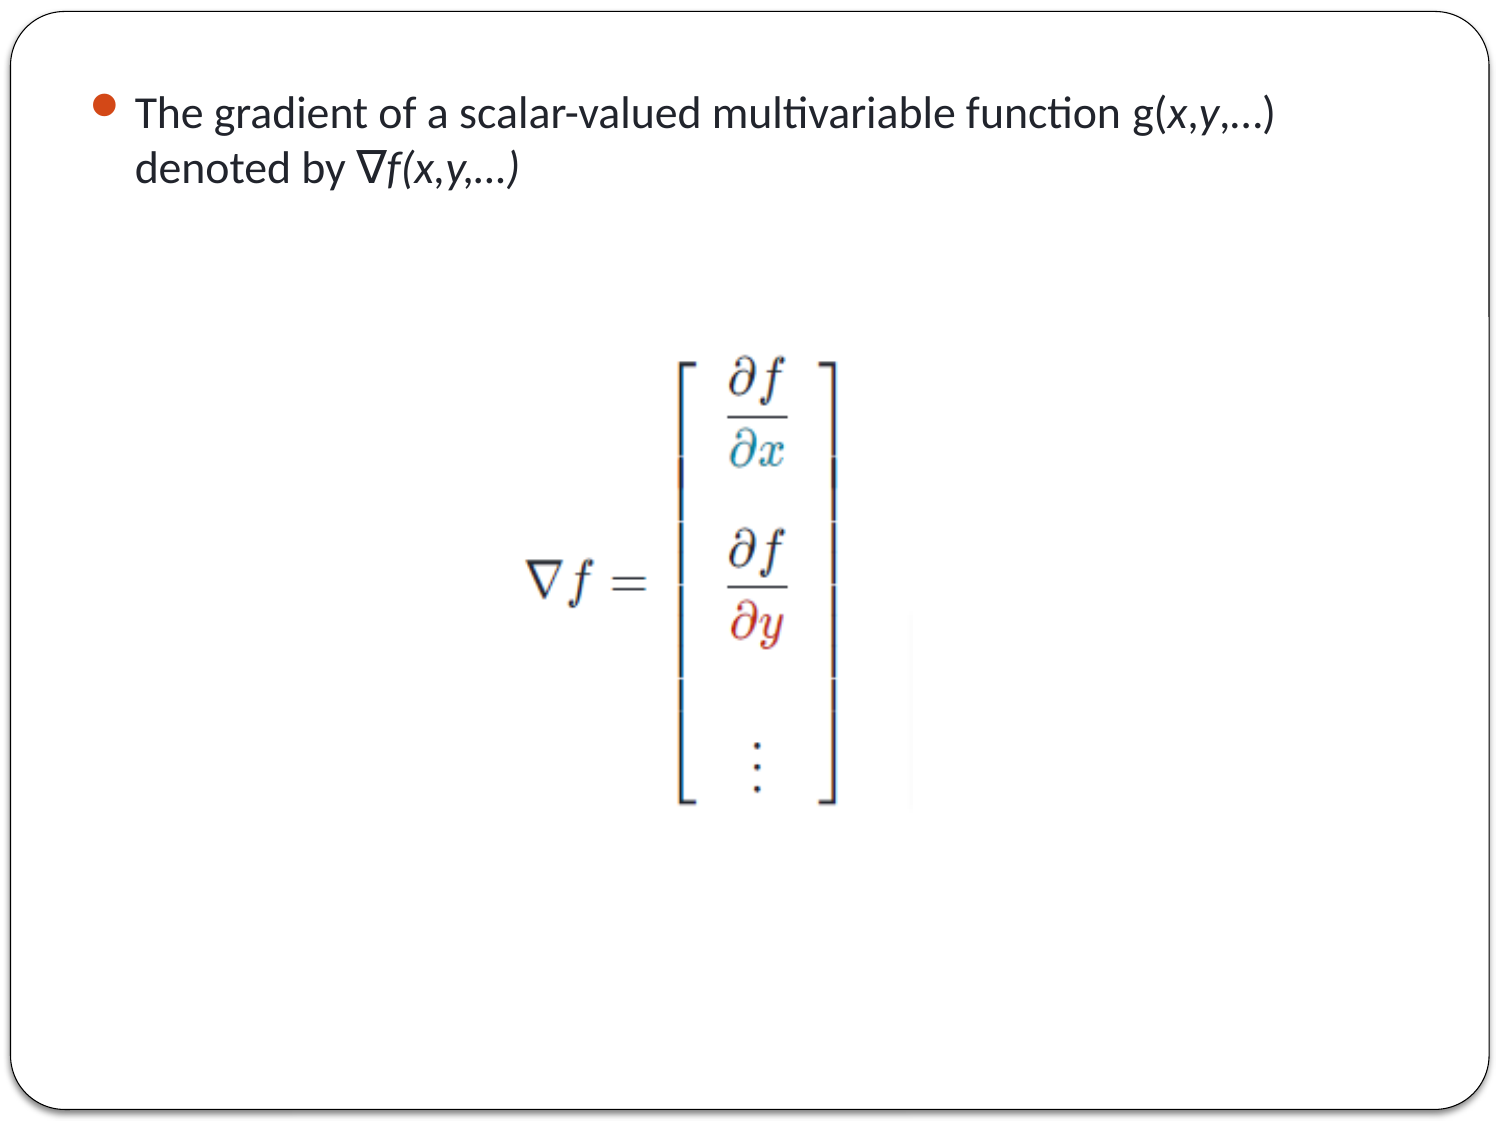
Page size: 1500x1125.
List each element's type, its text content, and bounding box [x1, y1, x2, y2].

list The gradient of a scalar-valued multivariable function g(x,y,…) denoted by ∇f(x,y,…) [75, 75, 1425, 988]
picture [474, 299, 913, 851]
